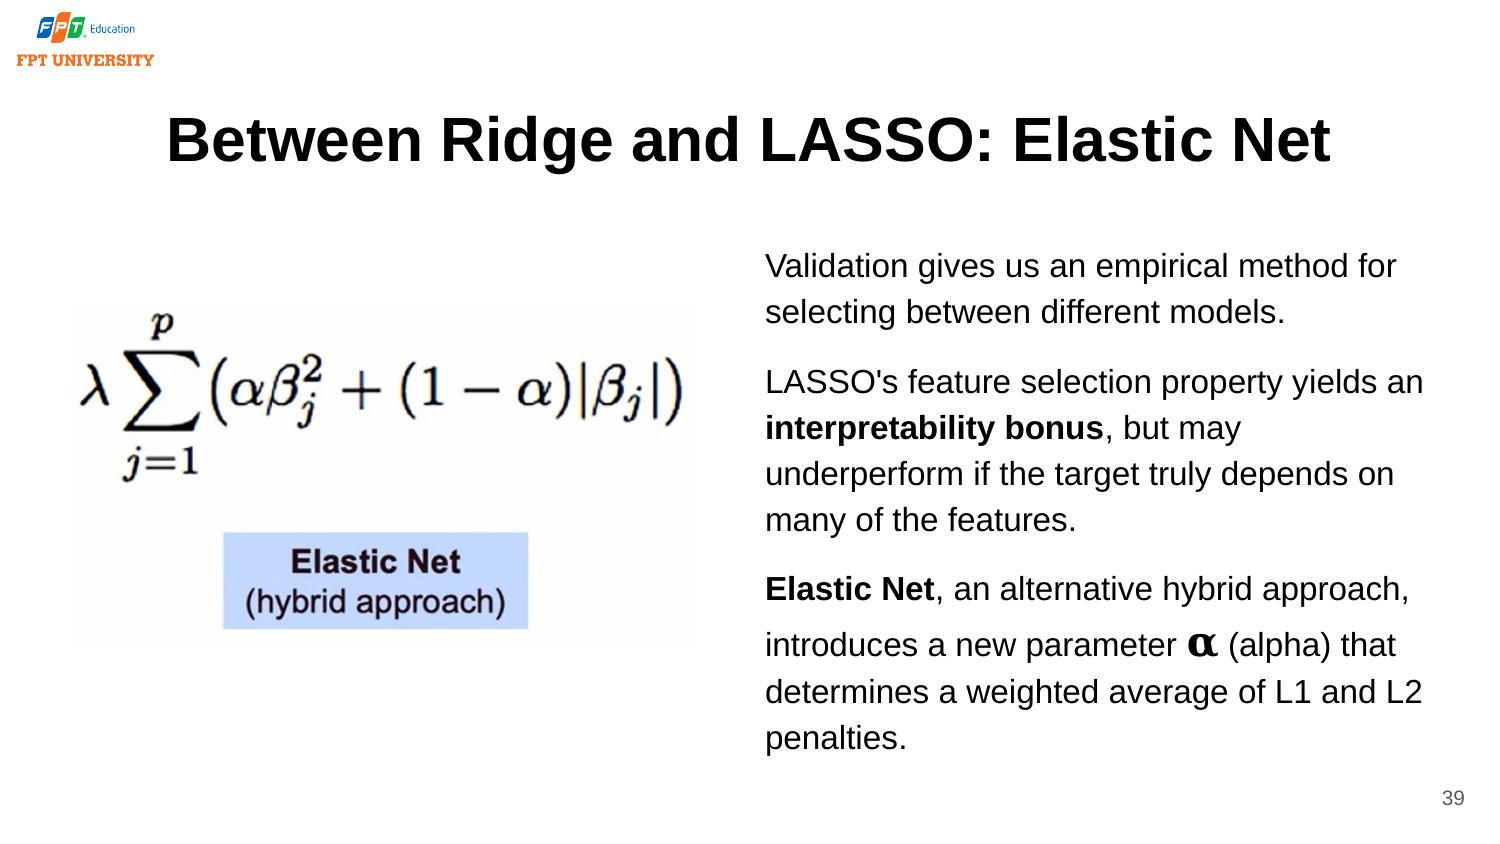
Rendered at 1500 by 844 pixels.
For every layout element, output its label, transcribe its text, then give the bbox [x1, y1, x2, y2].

picture [11, 1, 160, 77]
title Between Ridge and LASSO: Elastic Net [51, 72, 1449, 167]
picture [71, 303, 697, 645]
list Validation gives us an empirical method for selecting between different models. LASSO's feature selection property yields an interpretability bonus, but may underperform if the target truly depends on many of the features. Elastic Net, an alternative hybrid approach, introduces a new parameter 𝛂 (alpha) that determines a weighted average of L1 and L2 penalties. [750, 223, 1449, 785]
slide_number 39 [1389, 764, 1480, 830]
